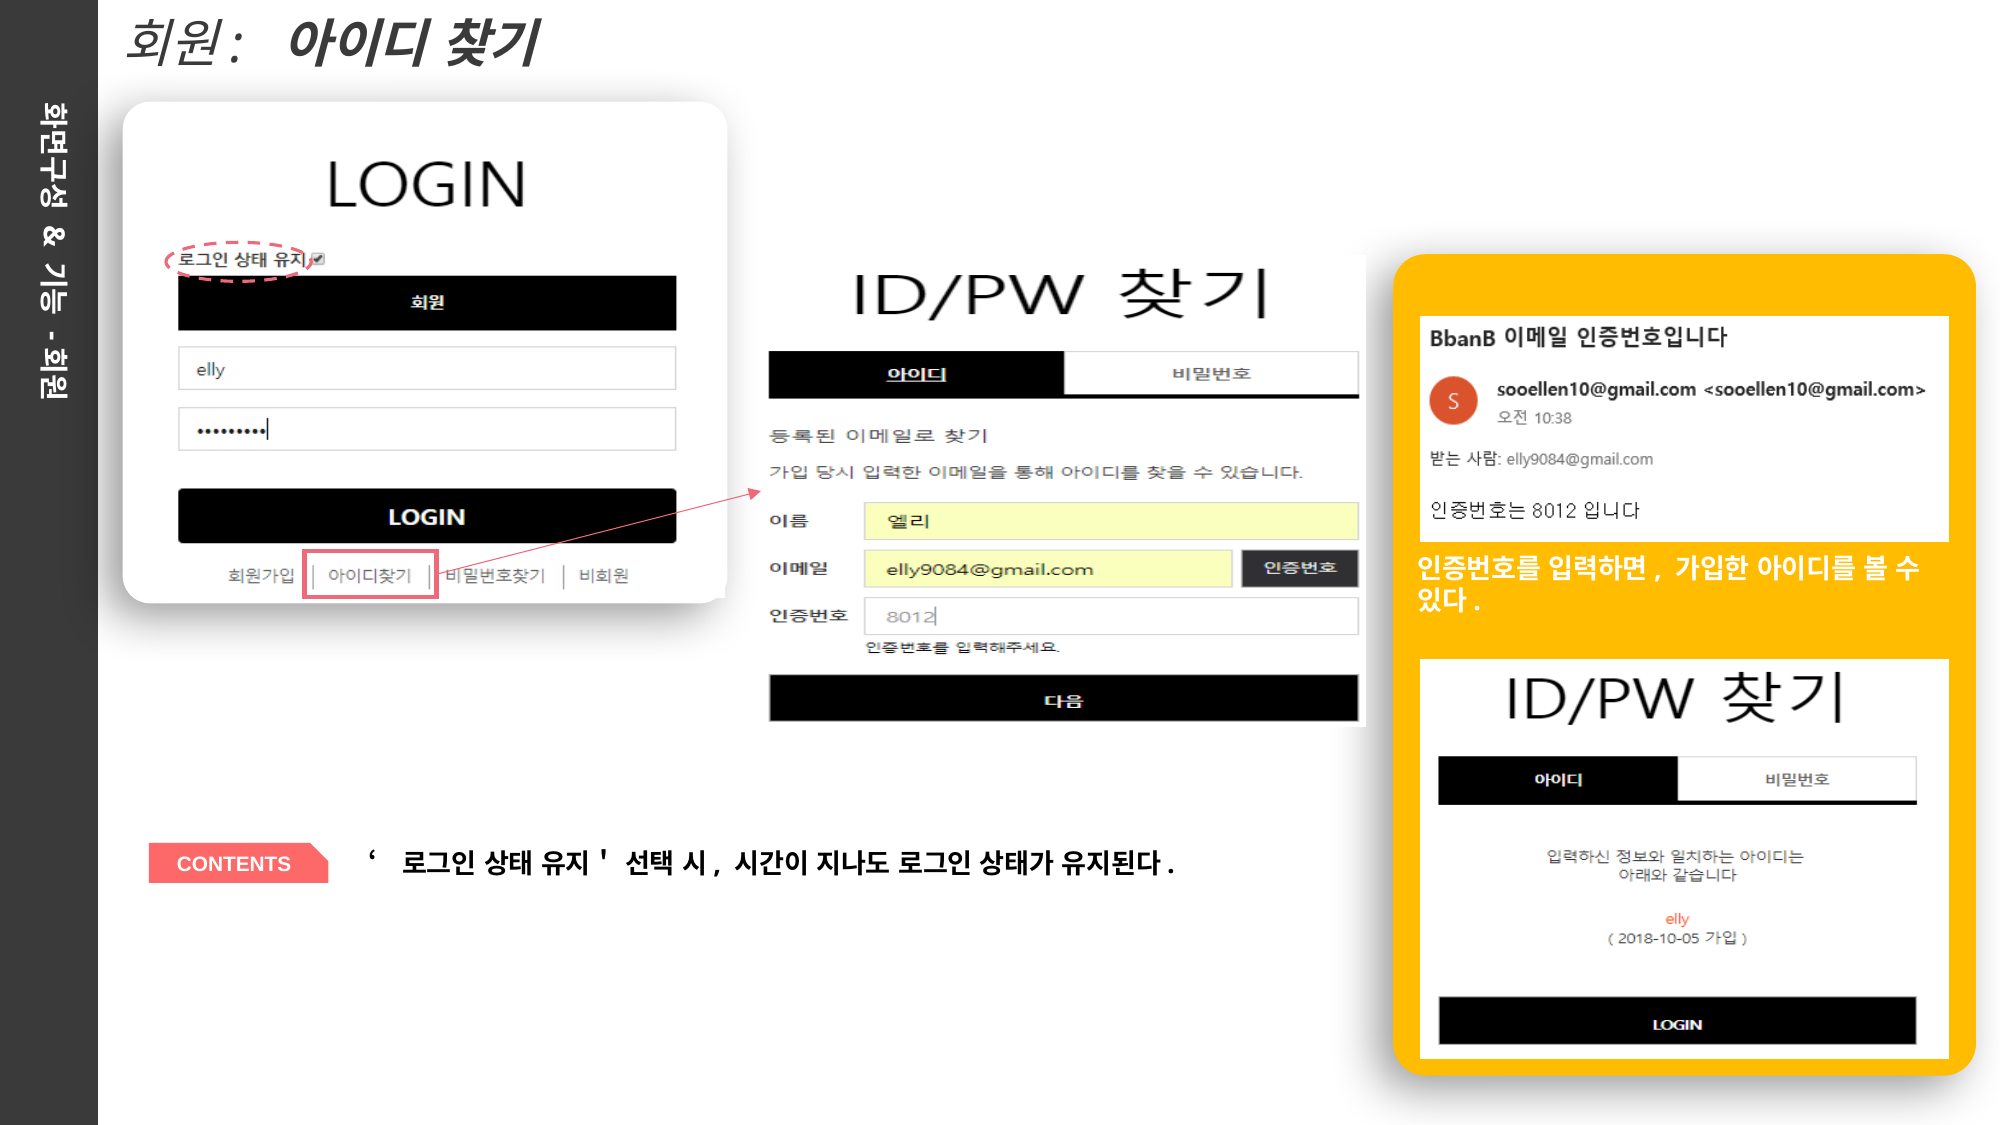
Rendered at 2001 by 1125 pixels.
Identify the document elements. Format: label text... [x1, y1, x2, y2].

picture [1420, 316, 1949, 542]
text_box 인증번호를 입력하면, 가입한 아이디를 볼 수 있다. [1392, 253, 1978, 1077]
text_box 화면구성 & 기능 -회원 [14, 87, 81, 422]
text_box CONTENTS [147, 841, 330, 884]
picture [760, 255, 1366, 727]
text_box 회원: 아이디 찾기 [122, 0, 861, 88]
text_box [0, 0, 99, 1125]
picture [148, 130, 725, 598]
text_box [436, 491, 761, 575]
picture [1420, 659, 1949, 1060]
text_box ‘로그인 상태 유지＇ 선택 시, 시간이 지나도 로그인 상태가 유지된다. [354, 838, 1190, 887]
text_box Language : JAVA, Java Script, JSP, HTML, CSS, Adobe PhotoShop Frame Work : Eclipse Phyton, Spring 5.0.3 DB : Oracle 11g Express Server : Tomcat 8.0 [121, 100, 729, 605]
